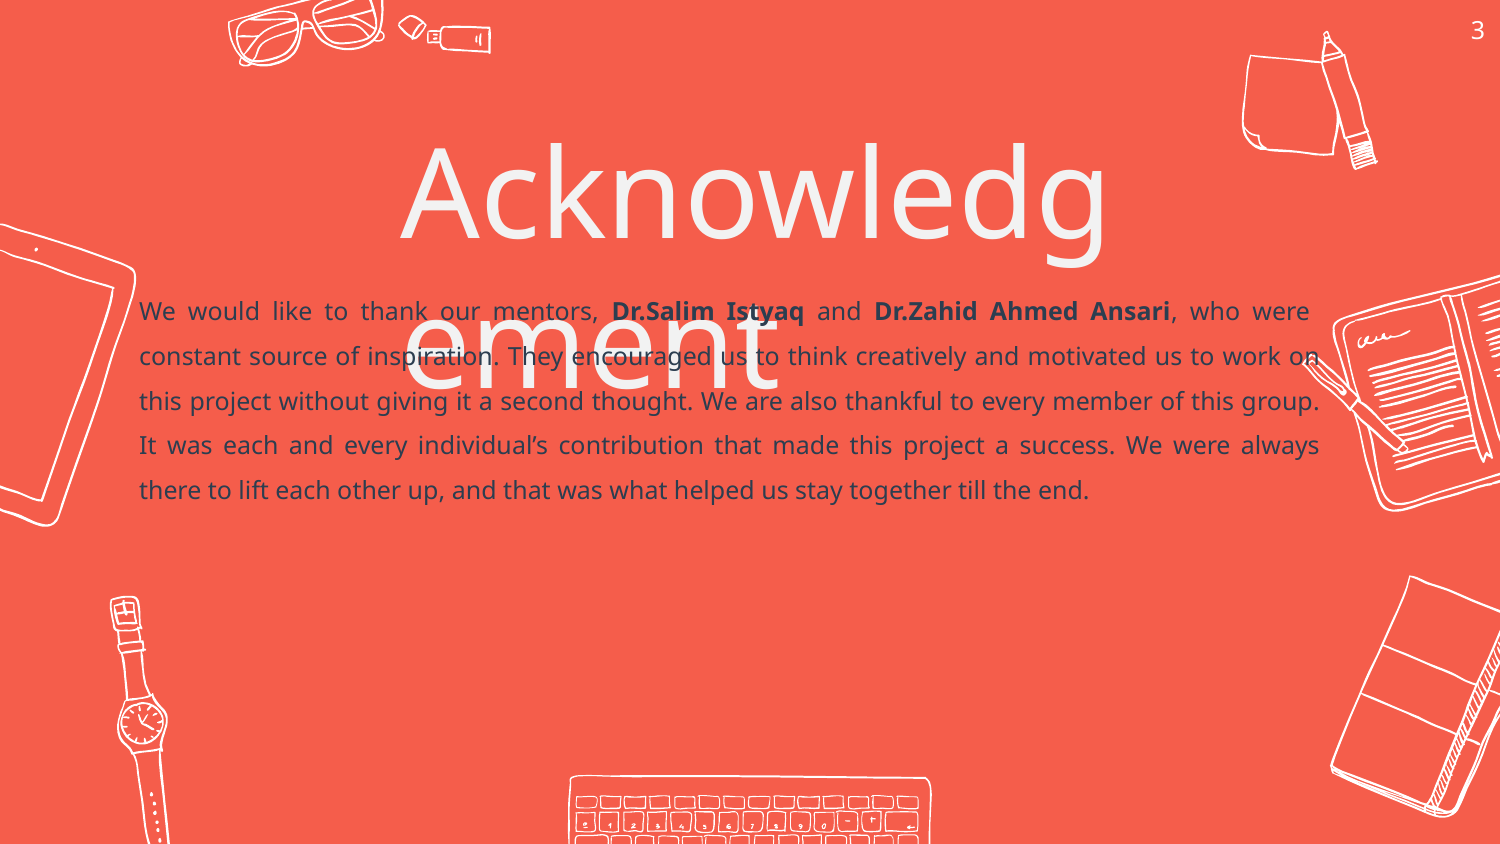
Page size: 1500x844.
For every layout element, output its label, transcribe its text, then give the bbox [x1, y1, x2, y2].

slide_number 3 [1435, 0, 1500, 53]
text_box Acknowledgement [385, 106, 1176, 272]
text_box We would like to thank our mentors, Dr.Salim Istyaq and Dr.Zahid Ahmed Ansari, who were constant source of inspiration. They encouraged us to think creatively and motivated us to work on this project without giving it a second thought. We are also thankful to every member of this group. It was each and every individual’s contribution that made this project a success. We were always there to lift each other up, and that was what helped us stay together till the end. [124, 272, 1337, 547]
